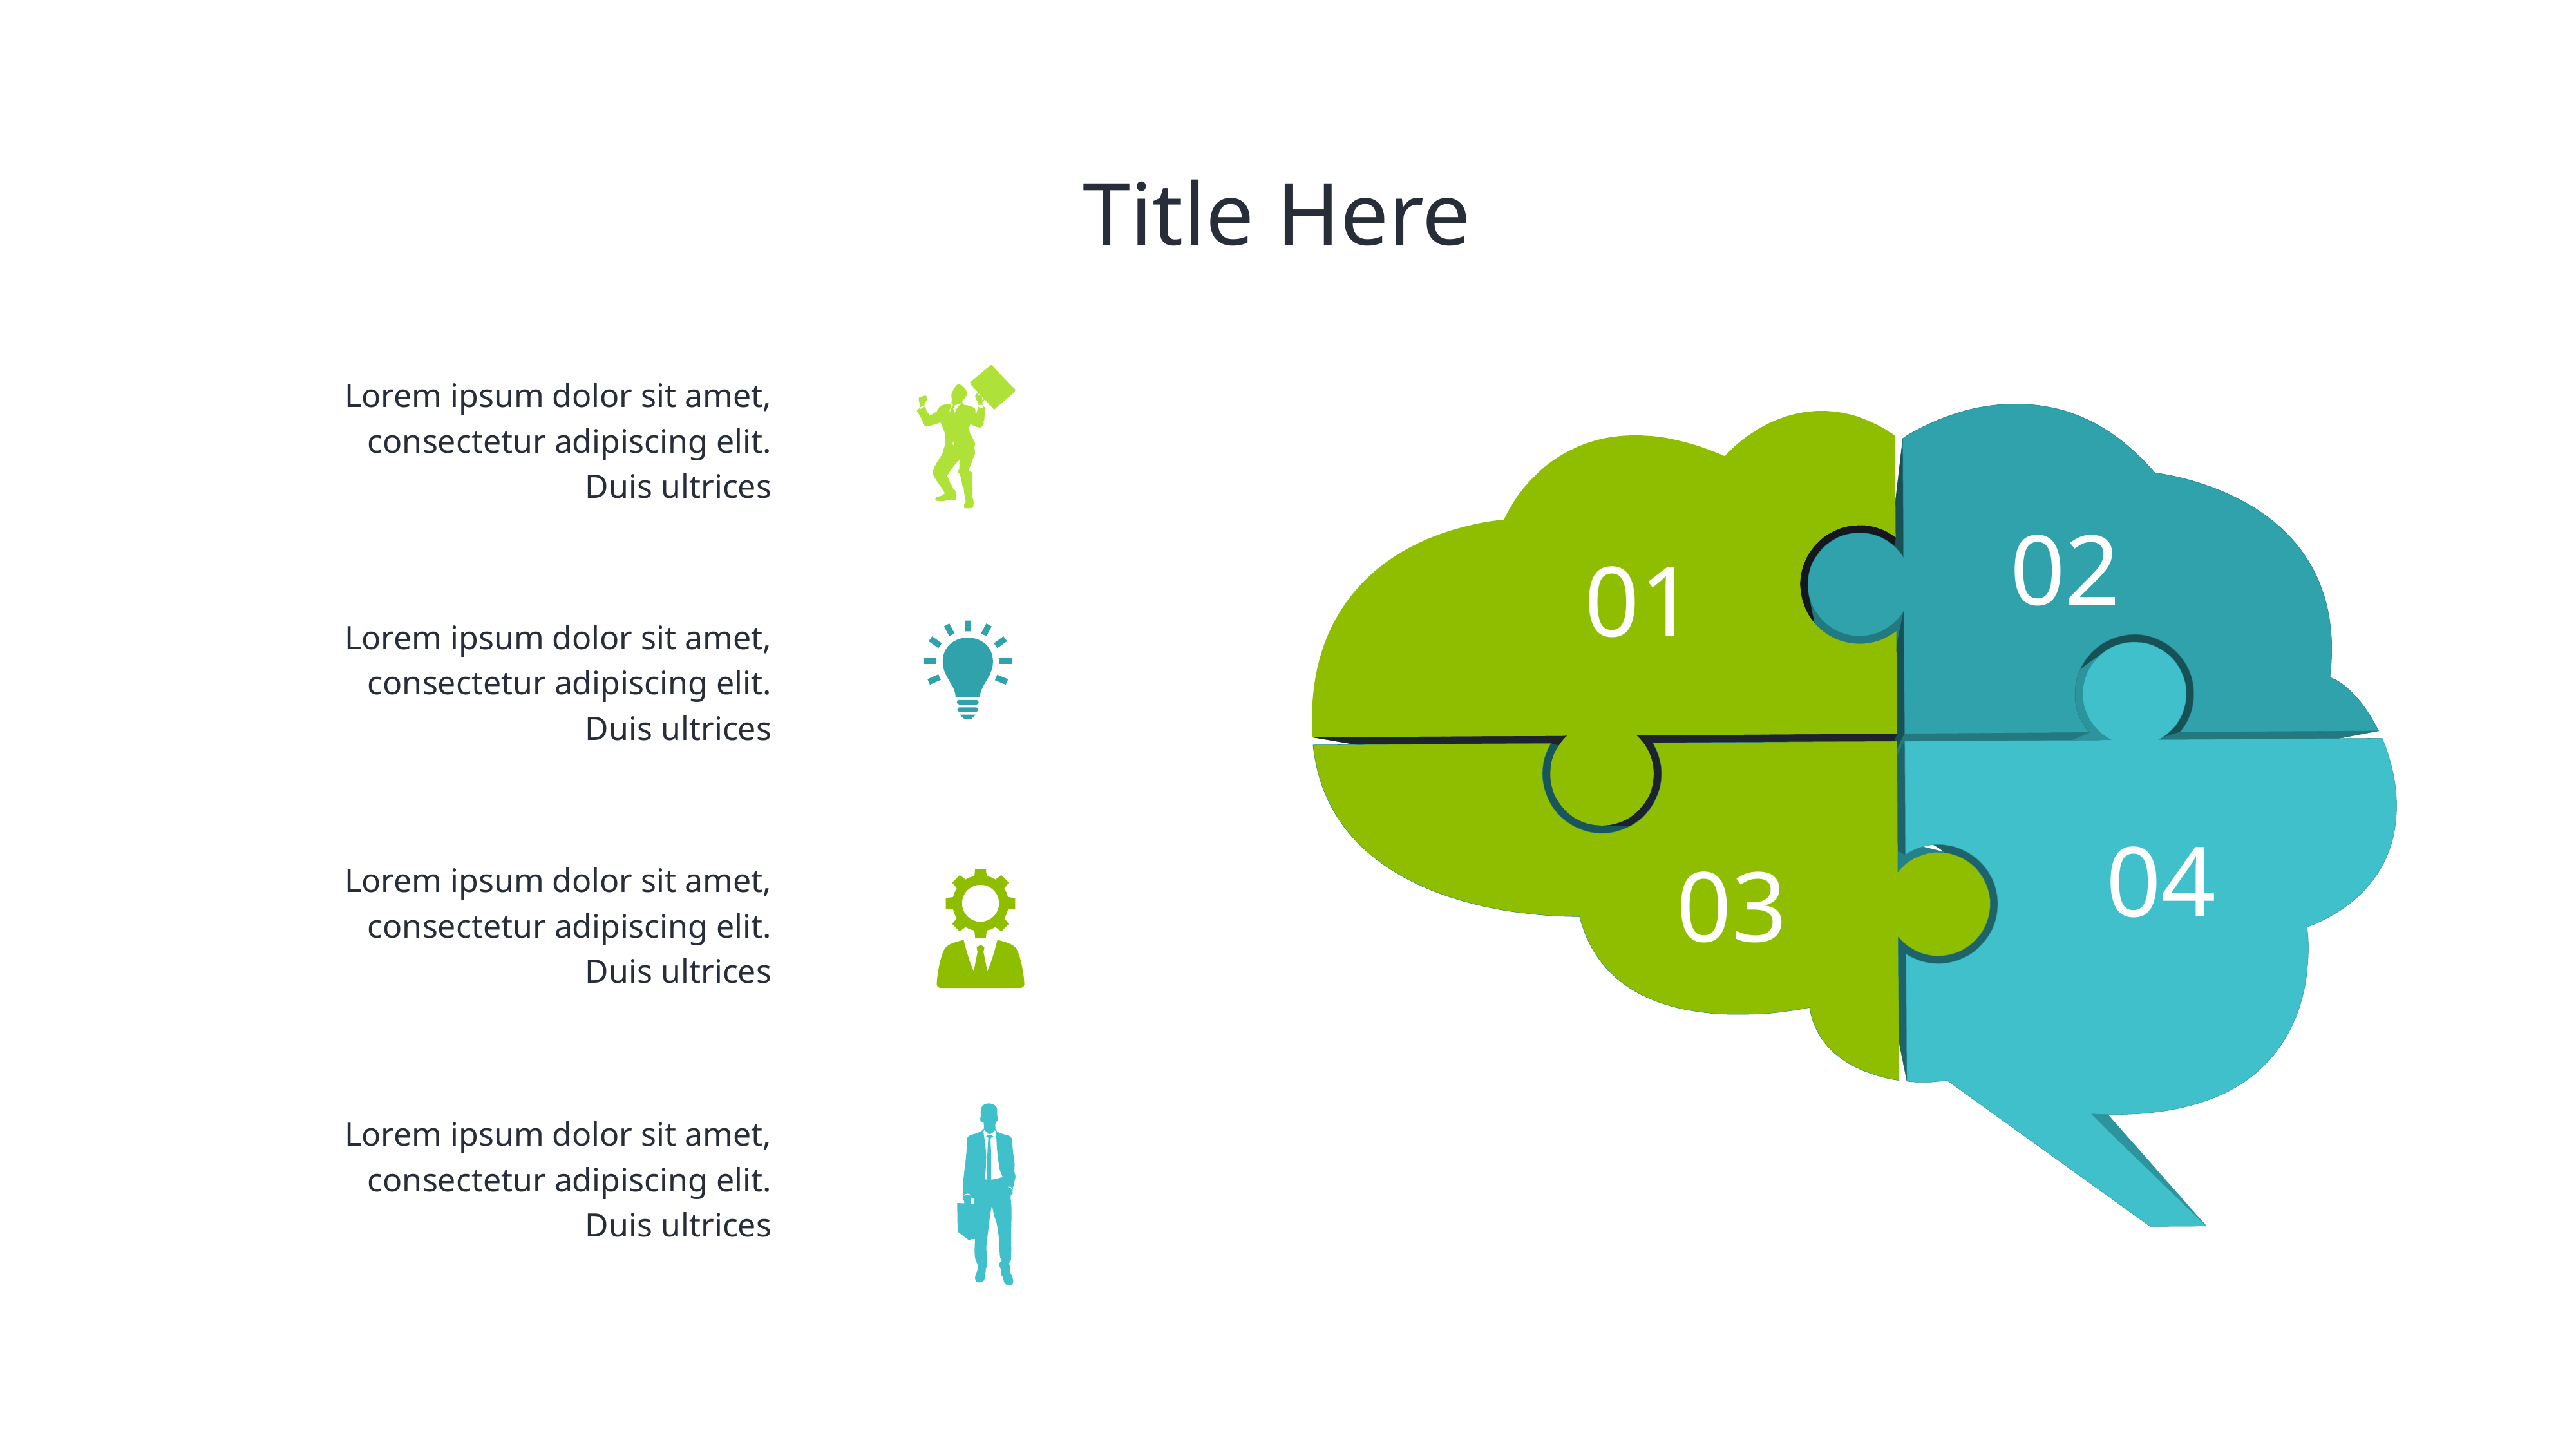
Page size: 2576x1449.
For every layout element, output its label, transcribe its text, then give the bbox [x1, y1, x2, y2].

text_box [965, 620, 971, 632]
text_box [936, 940, 1025, 989]
text_box [957, 707, 979, 712]
text_box [995, 674, 1009, 685]
text_box [923, 658, 936, 664]
text_box [945, 869, 1016, 938]
text_box [994, 636, 1007, 649]
text_box [960, 714, 976, 720]
text_box [927, 674, 941, 685]
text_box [916, 366, 1016, 509]
text_box [956, 699, 979, 705]
text_box Lorem ipsum dolor sit amet, consectetur adipiscing elit. Duis ultrices [291, 1101, 782, 1249]
text_box Lorem ipsum dolor sit amet, consectetur adipiscing elit. Duis ultrices [291, 363, 782, 510]
text_box Lorem ipsum dolor sit amet, consectetur adipiscing elit. Duis ultrices [291, 605, 782, 752]
text_box [981, 623, 992, 636]
text_box [943, 623, 955, 636]
text_box Lorem ipsum dolor sit amet, consectetur adipiscing elit. Duis ultrices [291, 848, 782, 995]
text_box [1310, 404, 2398, 1227]
title Title Here [177, 77, 2399, 357]
text_box [999, 658, 1012, 664]
text_box [929, 636, 942, 649]
text_box [957, 1103, 1016, 1286]
text_box [942, 638, 993, 697]
